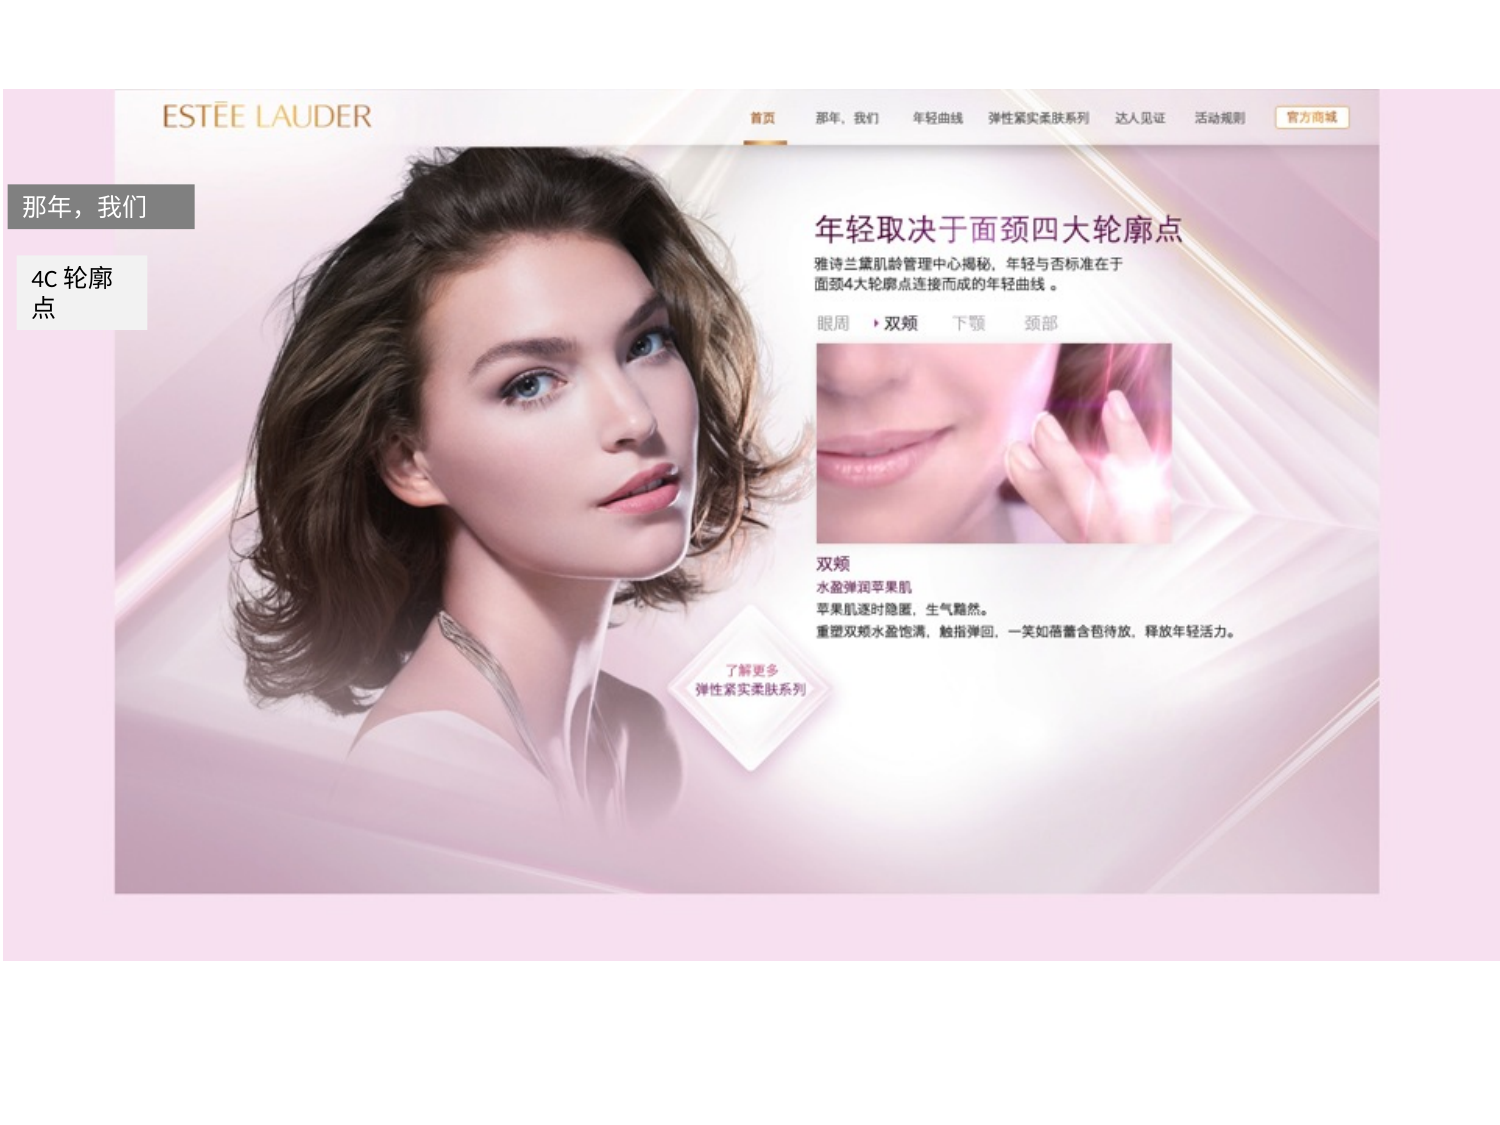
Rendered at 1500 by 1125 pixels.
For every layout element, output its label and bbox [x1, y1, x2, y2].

picture [3, 89, 1500, 961]
